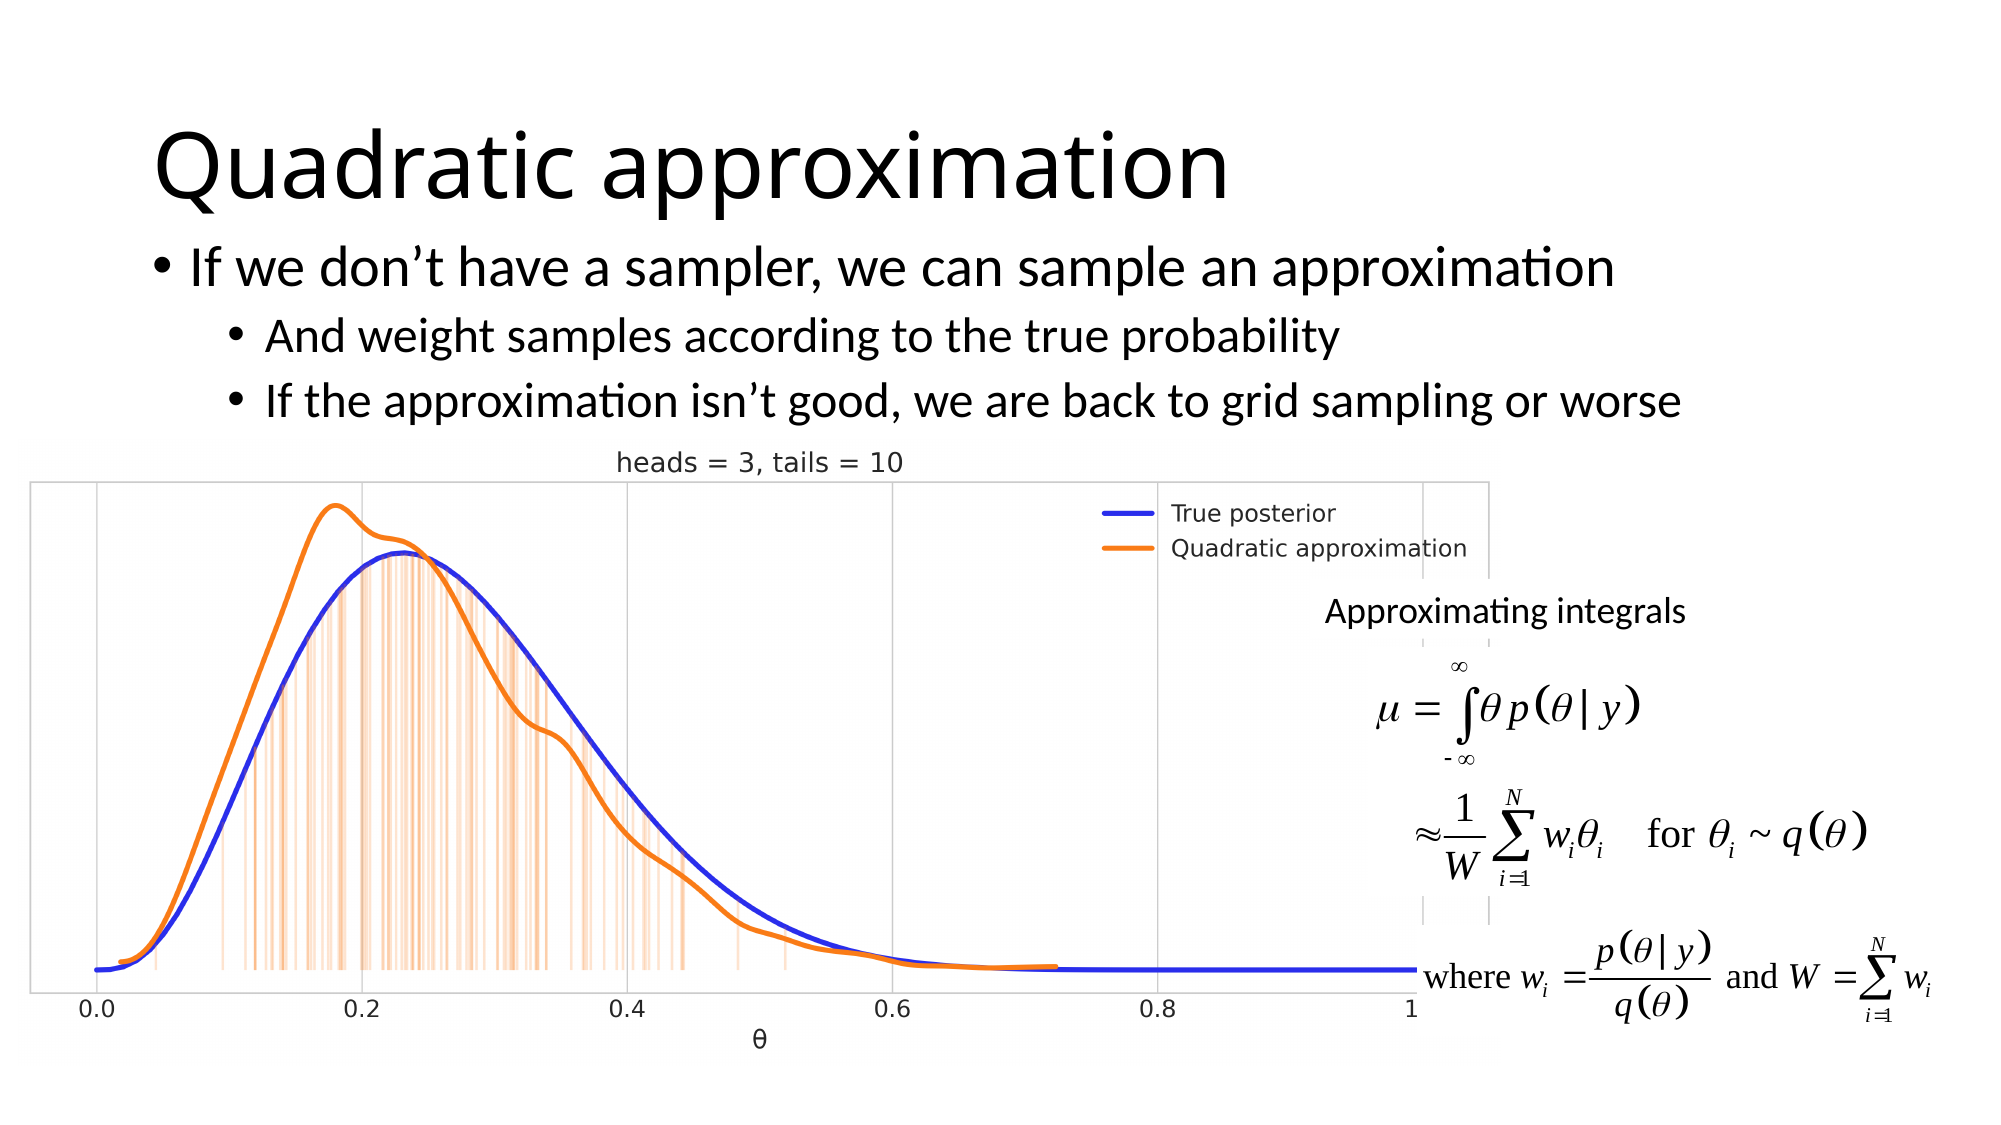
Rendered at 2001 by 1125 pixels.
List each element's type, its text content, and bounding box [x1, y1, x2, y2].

picture [18, 439, 1501, 1066]
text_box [1367, 646, 1892, 897]
text_box Approximating integrals [1501, 578, 1743, 639]
list If we don’t have a sampler, we can sample an approximation And weight samples according to the true probability If the approximation isn’t good, we are back to grid sampling or worse [137, 228, 1863, 438]
title Quadratic approximation [137, 59, 1863, 228]
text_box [871, 438, 891, 469]
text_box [1416, 924, 1941, 1037]
